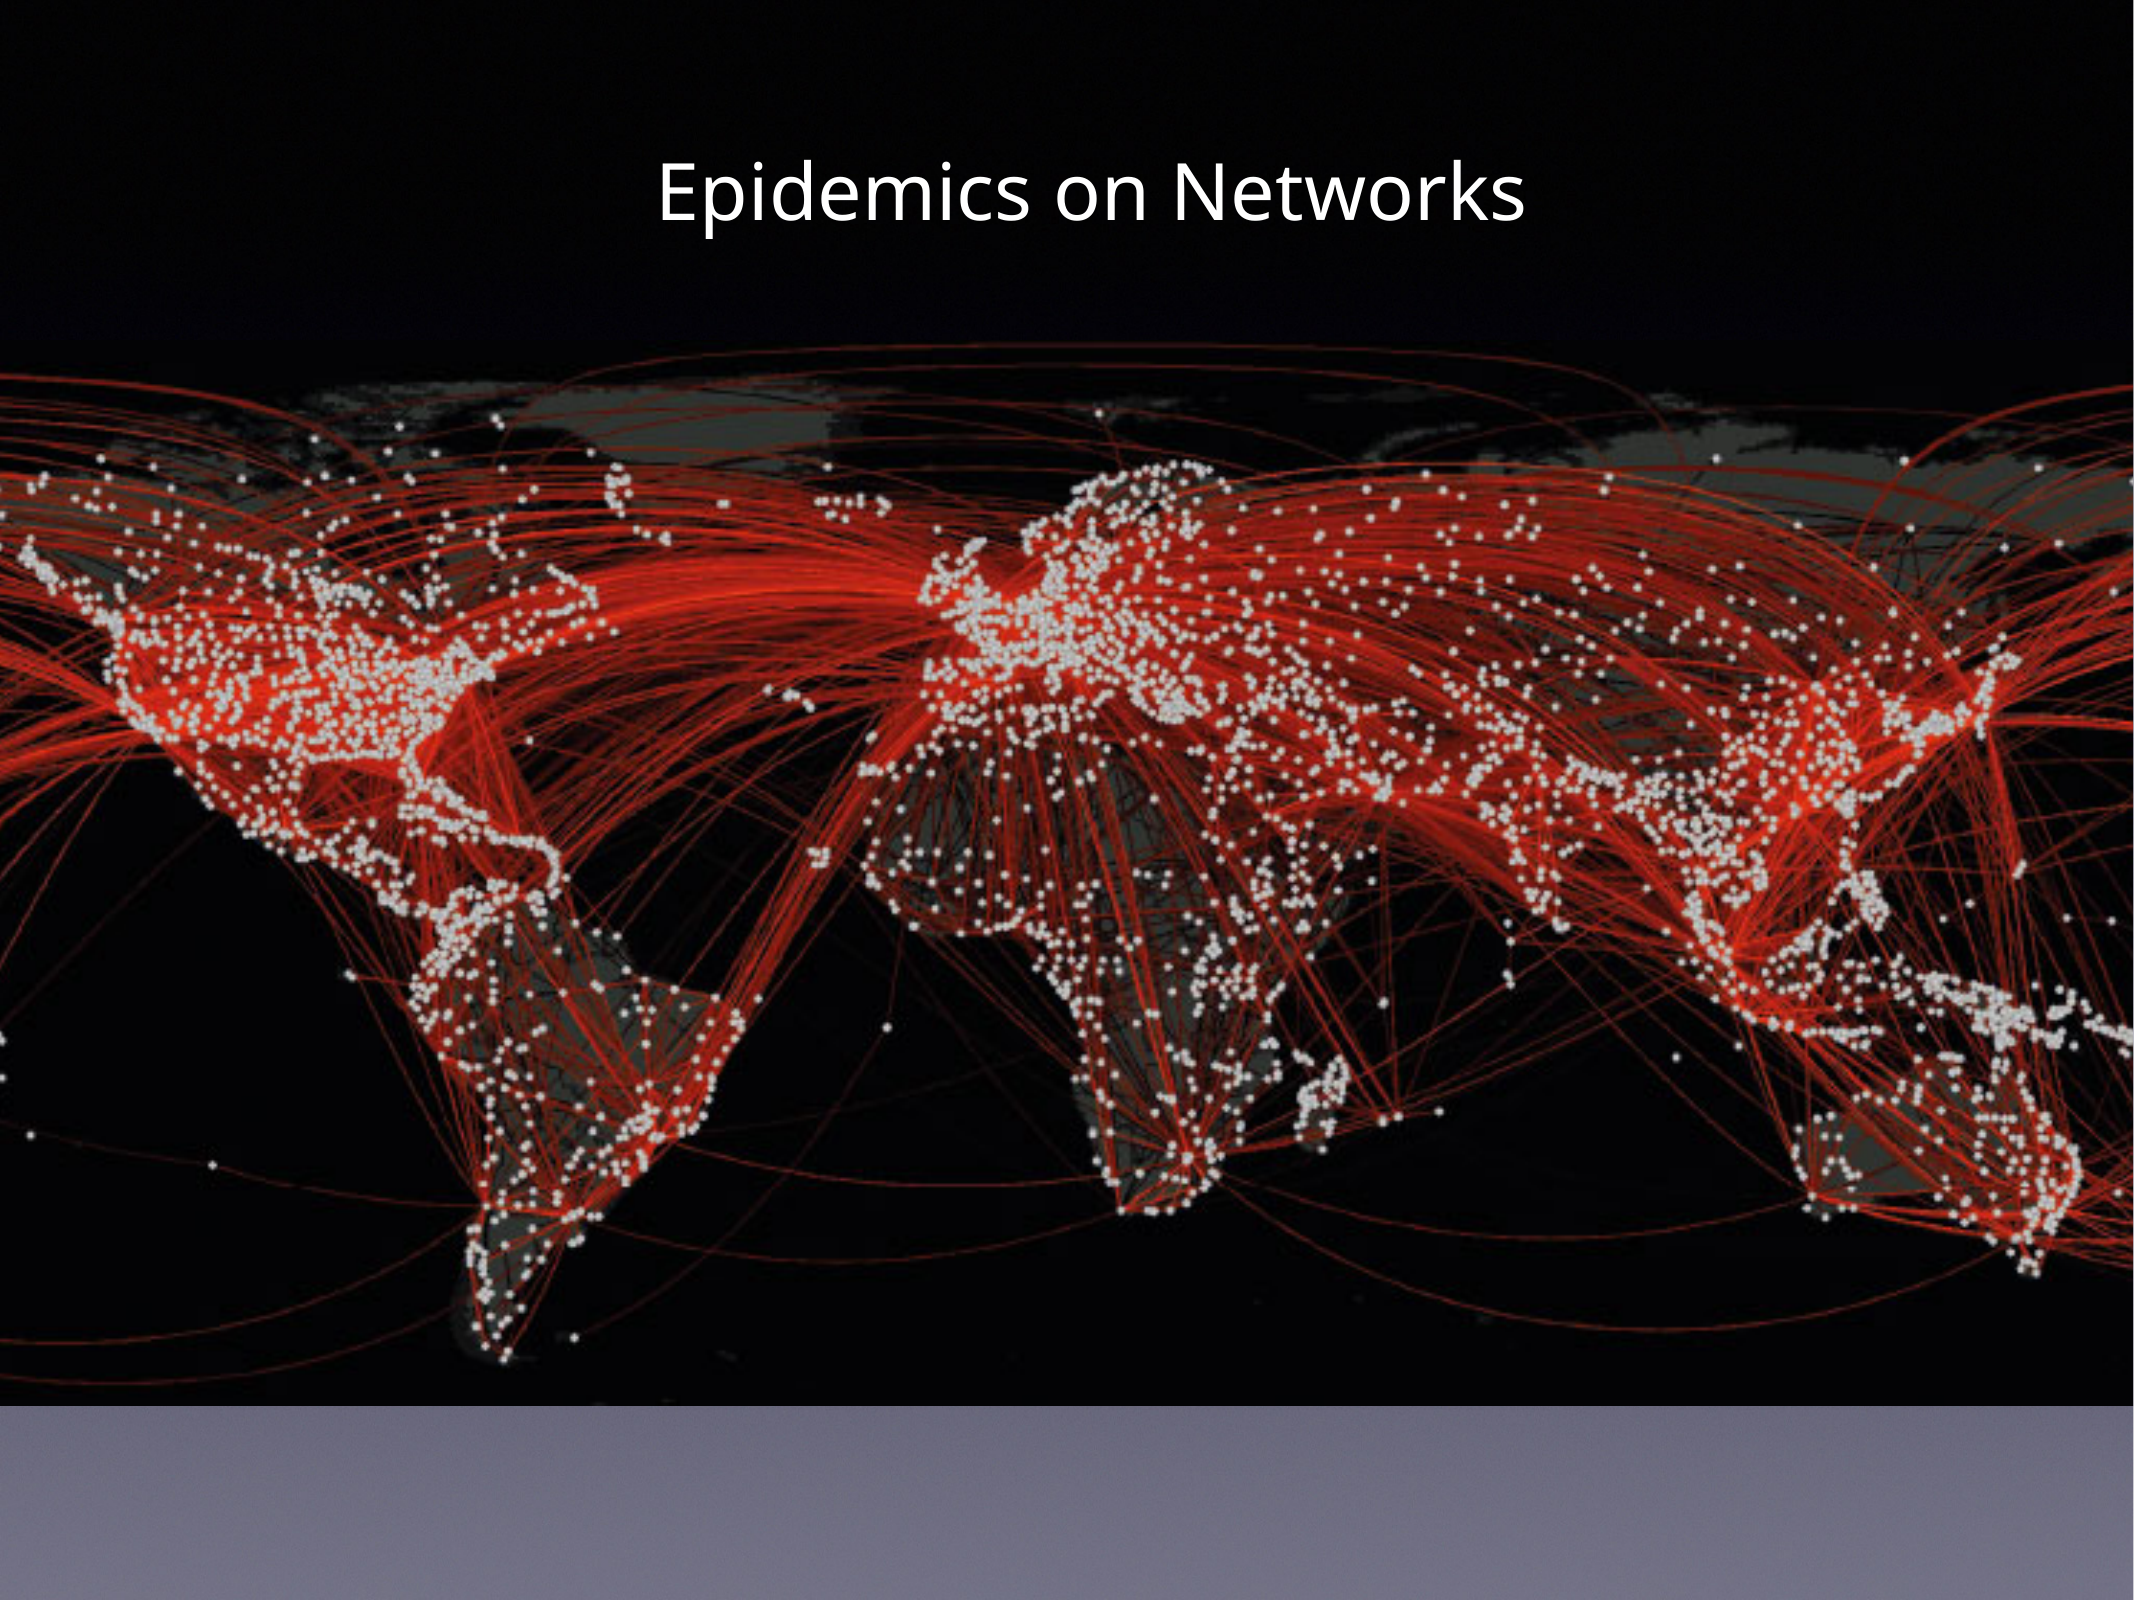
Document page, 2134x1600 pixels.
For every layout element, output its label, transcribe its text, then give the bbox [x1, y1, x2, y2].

text_box Epidemics on Networks [647, 132, 1537, 245]
picture [0, 0, 2134, 1600]
